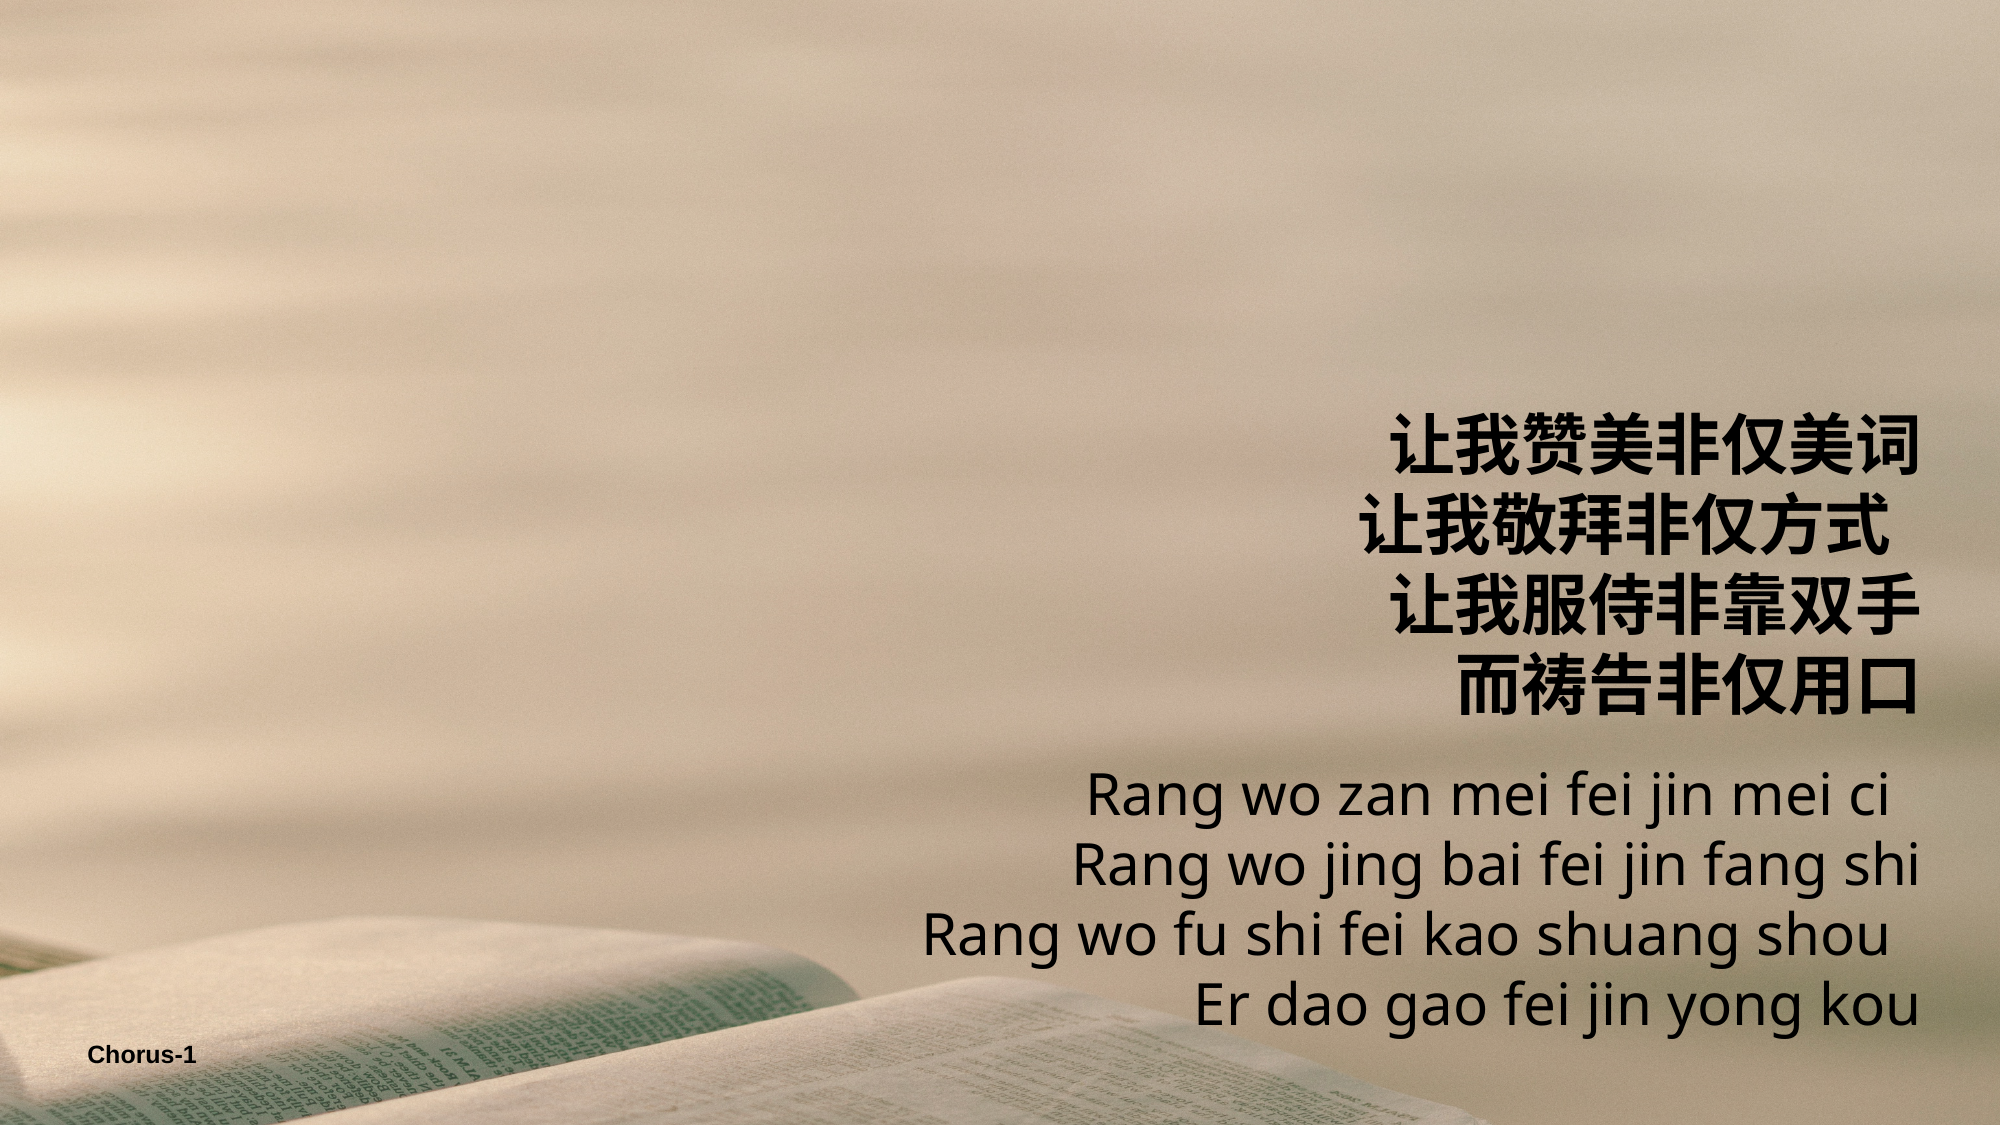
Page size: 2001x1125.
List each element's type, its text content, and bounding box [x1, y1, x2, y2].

text_box Chorus-1 [72, 1030, 351, 1076]
text_box 让我赞美非仅美词 让我敬拜非仅方式 让我服侍非靠双手 而祷告非仅用口 Rang wo zan mei fei jin mei ci Rang wo jing bai fei jin fang shi Rang wo fu shi fei kao shuang shou Er dao gao fei jin yong kou [0, 395, 1937, 1125]
